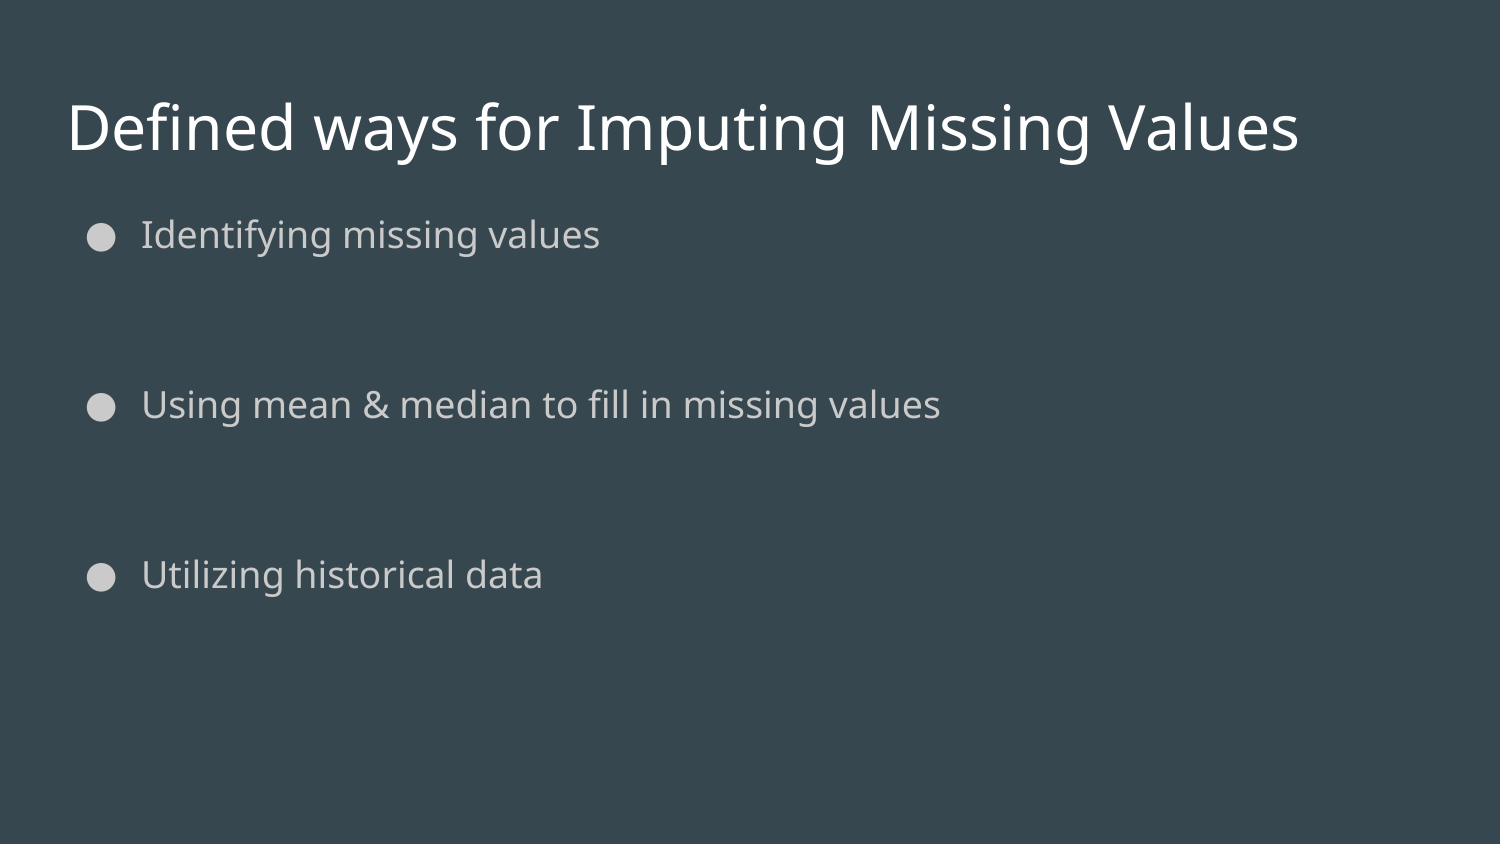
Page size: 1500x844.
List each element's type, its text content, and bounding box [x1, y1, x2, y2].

title Defined ways for Imputing Missing Values [51, 72, 1449, 167]
list Identifying missing values Using mean & median to fill in missing values Utilizing historical data [51, 189, 1441, 750]
